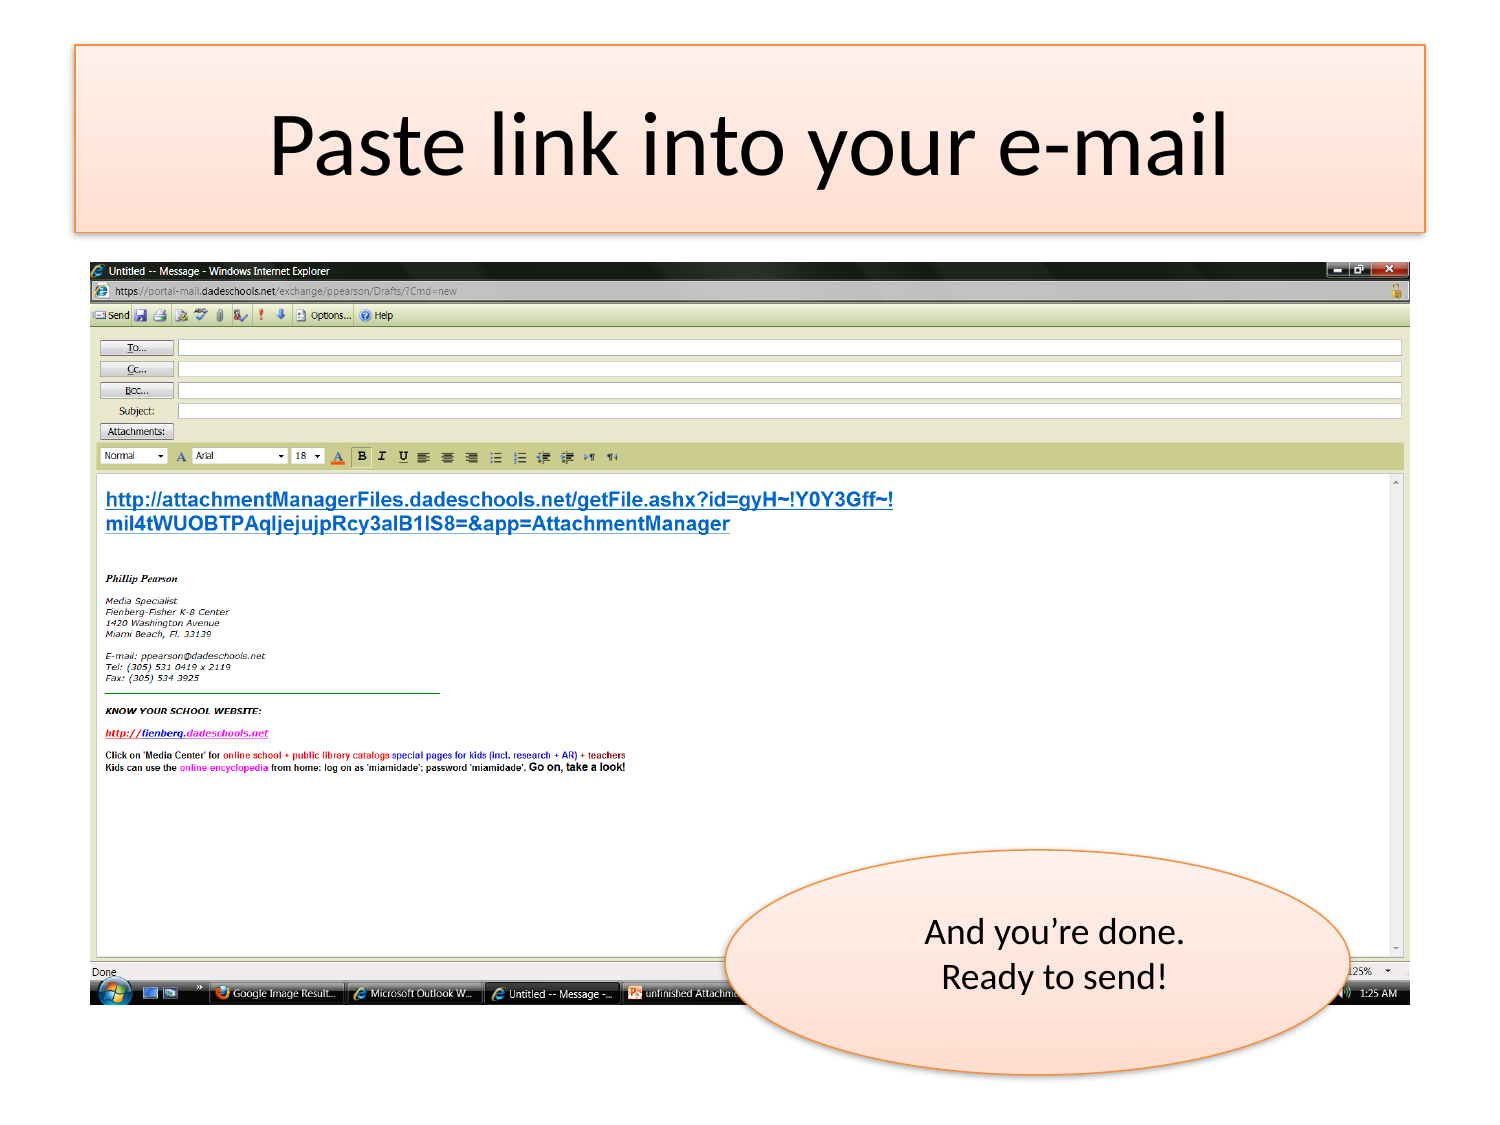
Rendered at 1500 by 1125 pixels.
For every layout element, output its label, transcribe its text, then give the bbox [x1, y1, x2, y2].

text_box [758, 1014, 1317, 1076]
title Paste link into your e-mail [74, 44, 1426, 233]
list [89, 262, 1411, 1006]
